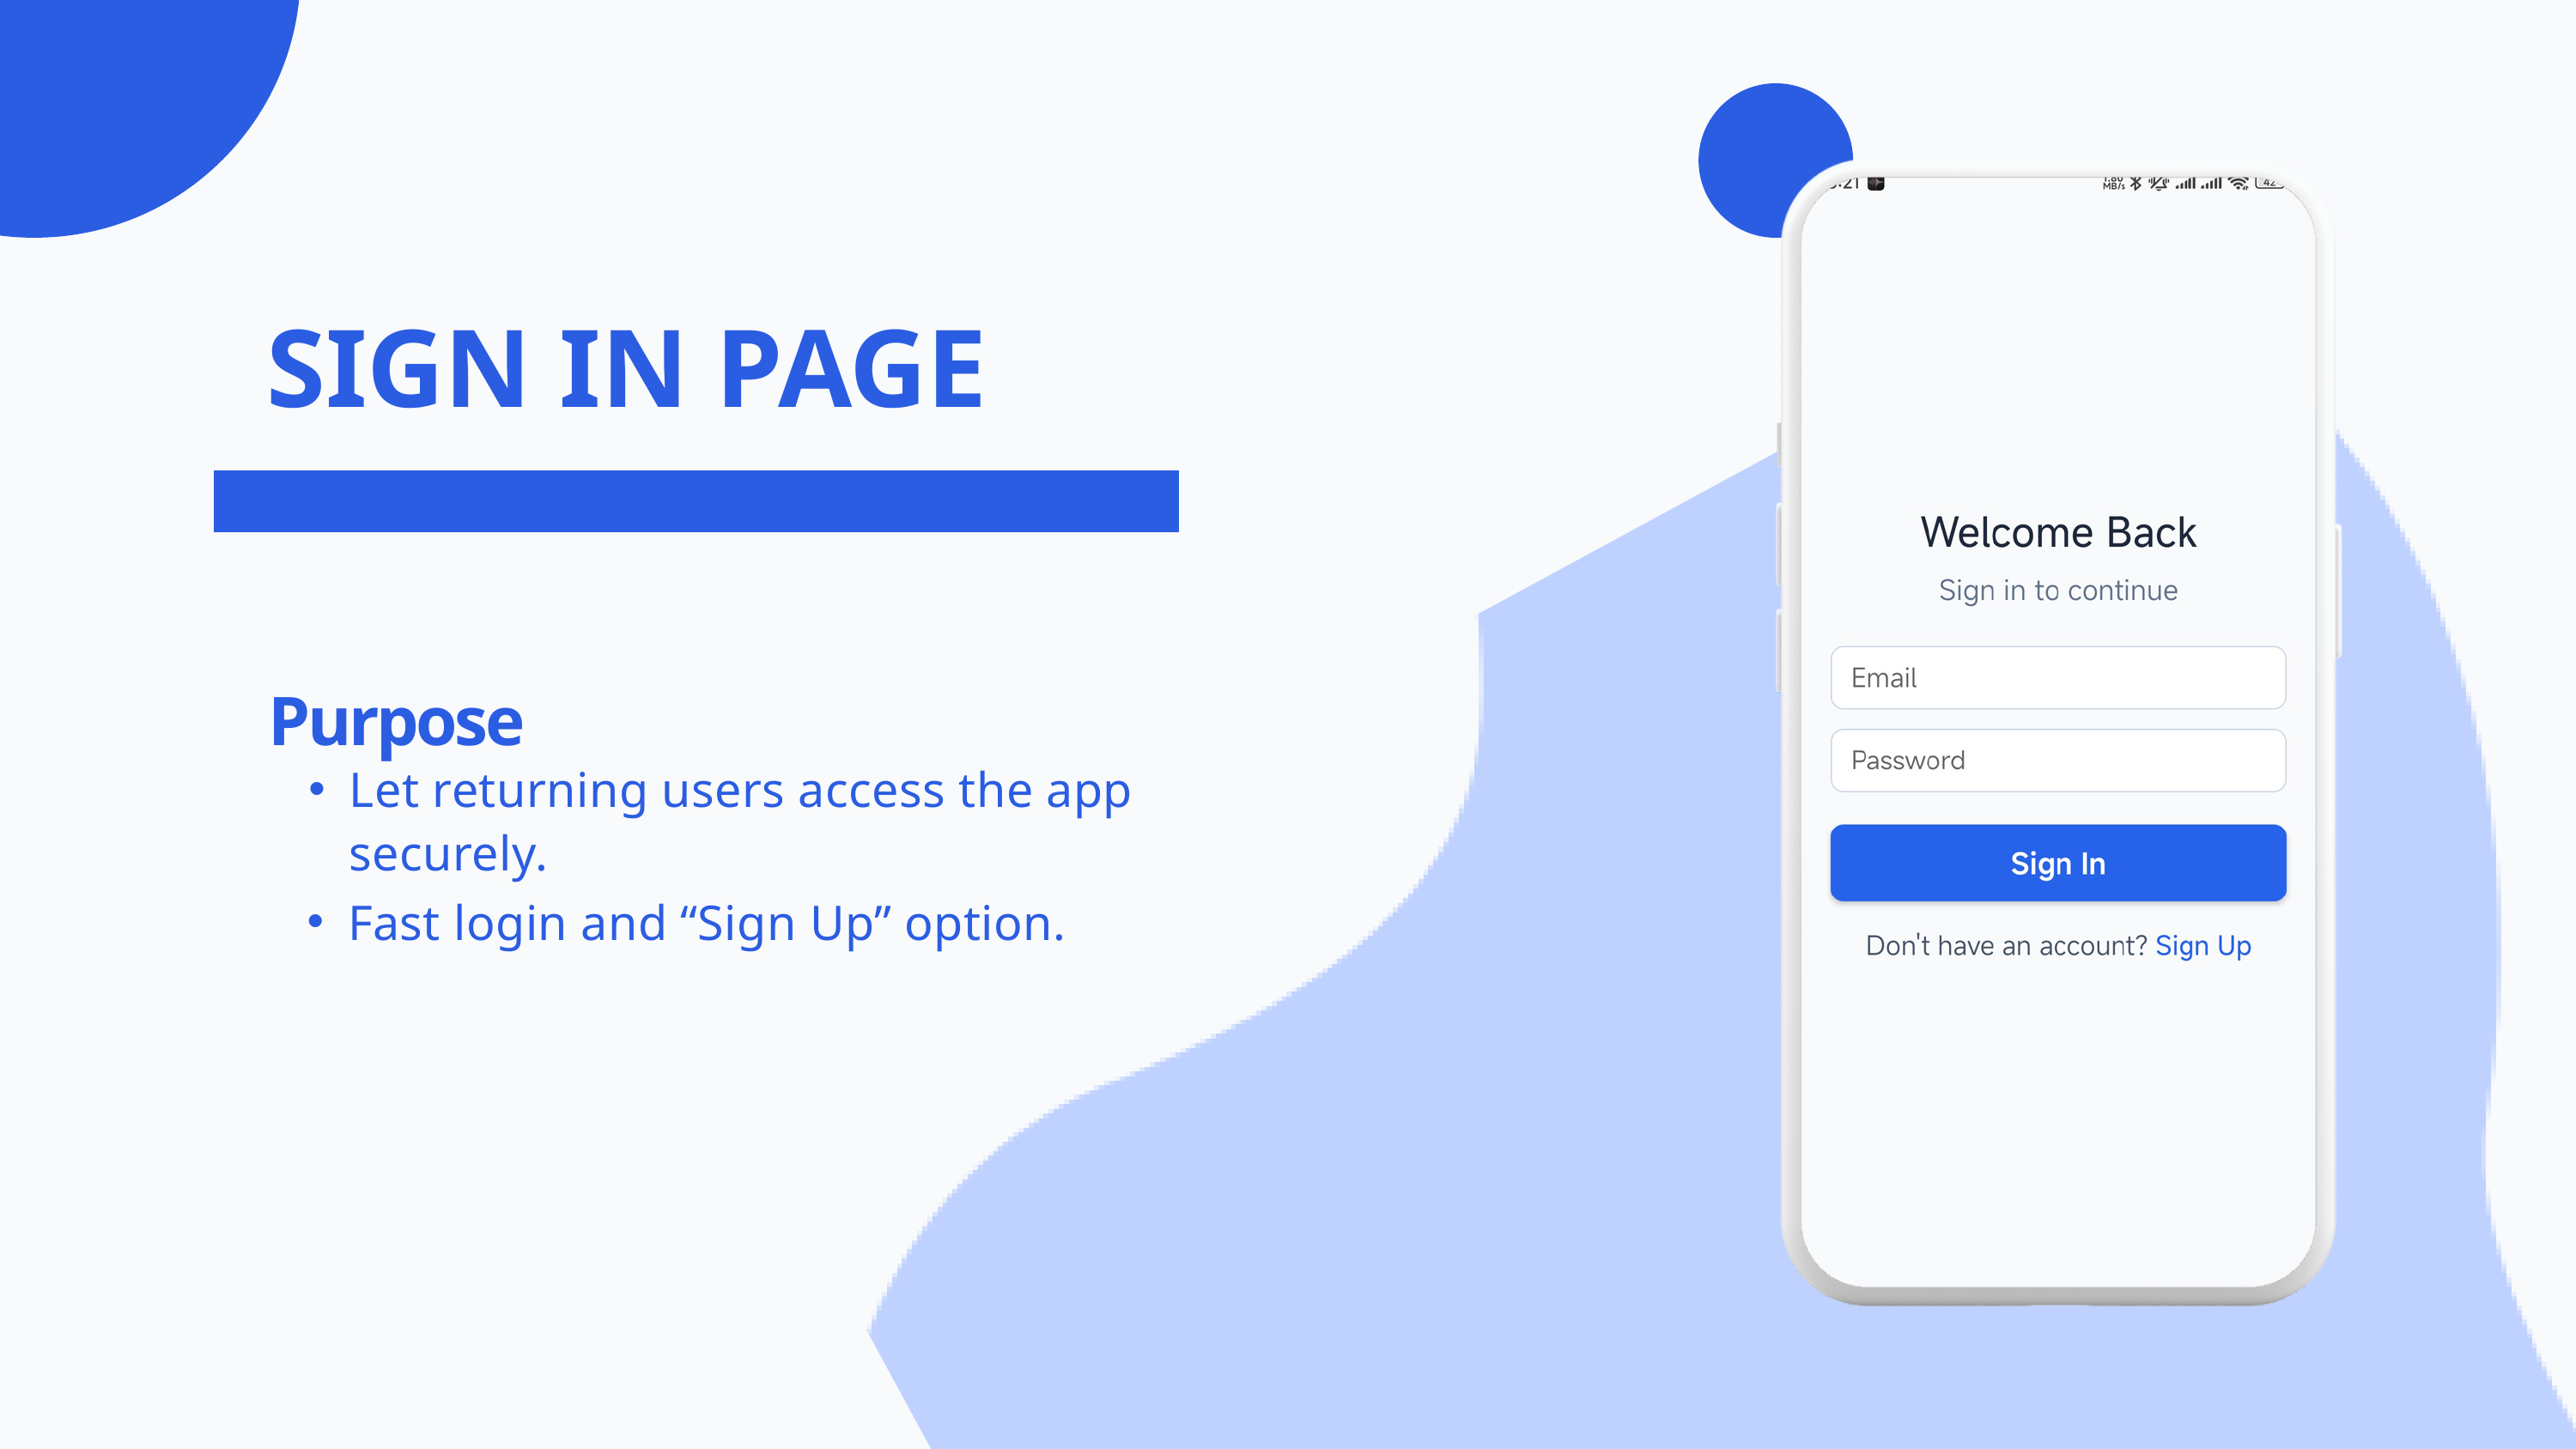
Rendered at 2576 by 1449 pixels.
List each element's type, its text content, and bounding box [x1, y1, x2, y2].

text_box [0, 0, 301, 239]
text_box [1775, 158, 2342, 1307]
text_box Let returning users access the app securely. [268, 754, 1143, 881]
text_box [1698, 82, 1854, 239]
text_box Purpose [268, 666, 811, 759]
text_box Fast login and “Sign Up” option. [266, 886, 1142, 949]
text_box SIGN IN PAGE [266, 294, 1698, 429]
text_box [705, 83, 2576, 1449]
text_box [213, 470, 1179, 533]
